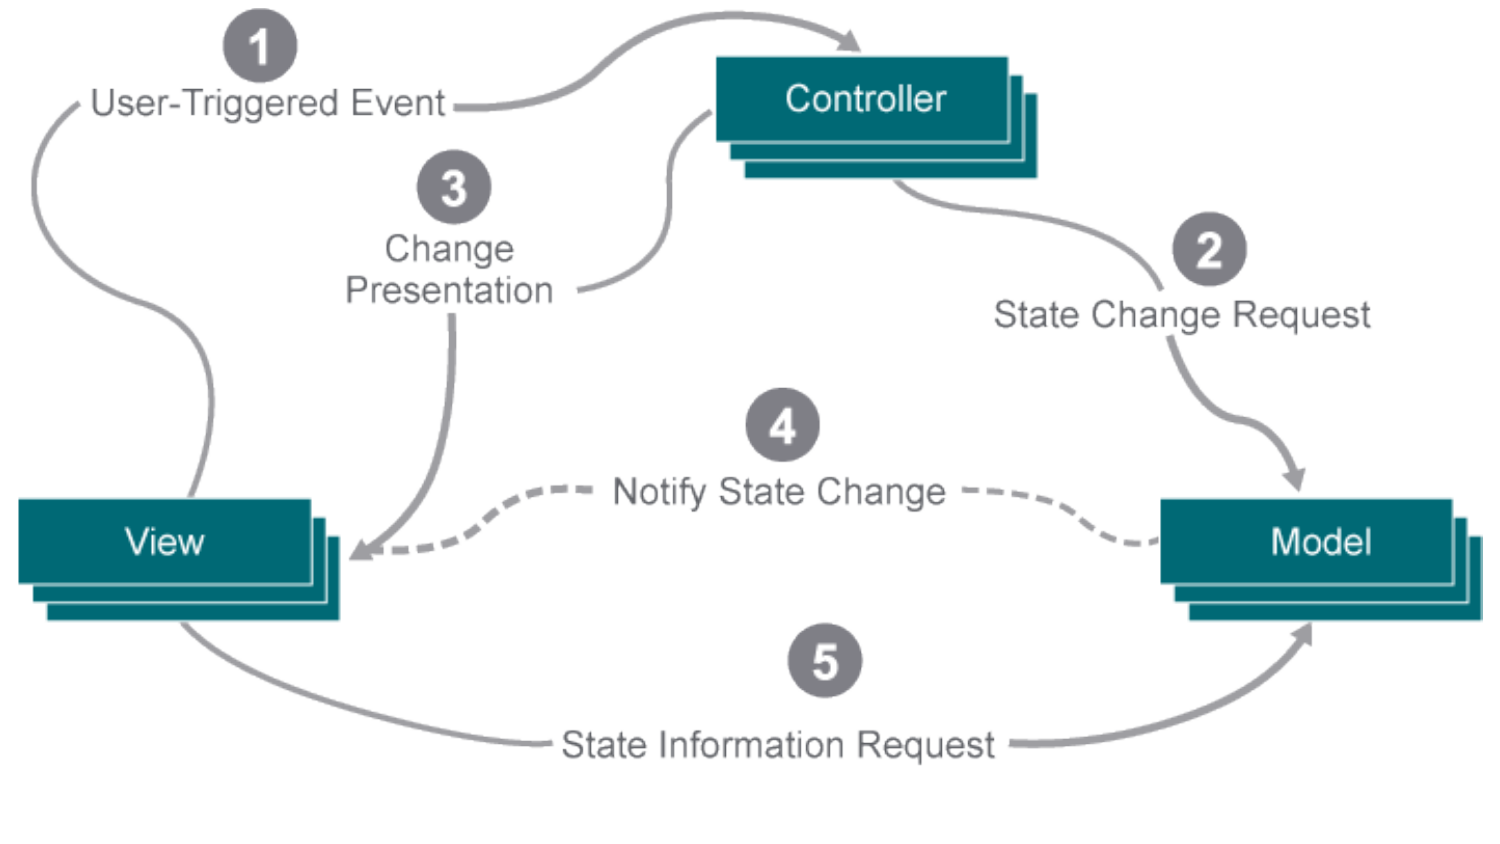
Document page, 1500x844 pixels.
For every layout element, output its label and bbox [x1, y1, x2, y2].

picture [17, 8, 1483, 770]
